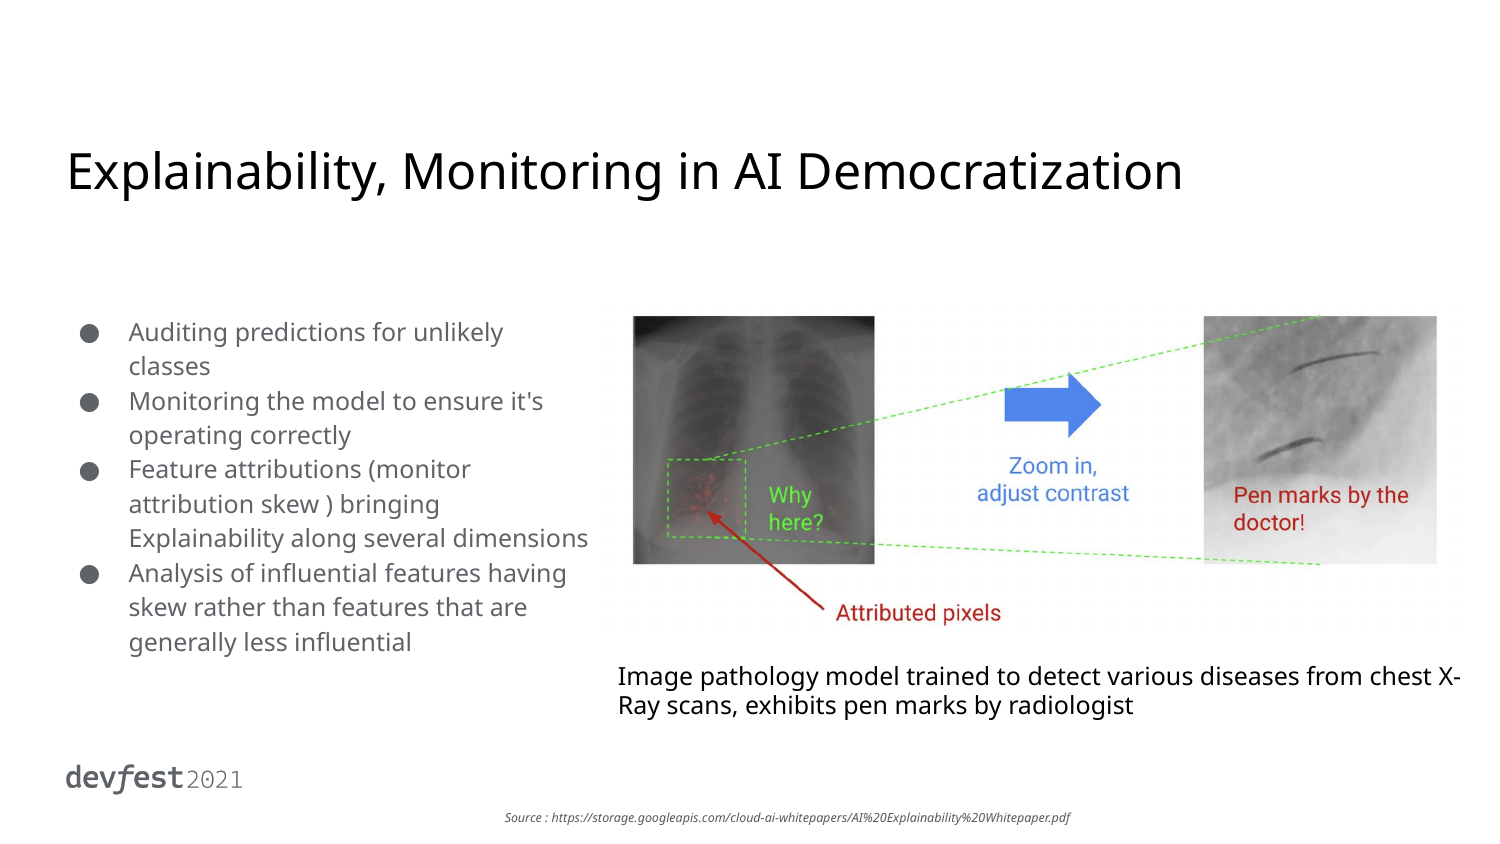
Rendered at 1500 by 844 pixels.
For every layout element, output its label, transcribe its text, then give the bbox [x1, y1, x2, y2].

title Explainability, Monitoring in AI Democratization [51, 91, 1433, 216]
list Auditing predictions for unlikely classes Monitoring the model to ensure it's operating correctly Feature attributions (monitor attribution skew ) bringing Explainability along several dimensions Analysis of influential features having skew rather than features that are generally less influential [38, 296, 608, 819]
text_box Image pathology model trained to detect various diseases from chest X-Ray scans, exhibits pen marks by radiologist [602, 645, 1497, 770]
text_box Source : https://storage.googleapis.com/cloud-ai-whitepapers/AI%20Explainability%20Whitepaper.pdf [489, 802, 1450, 833]
picture [589, 298, 1476, 631]
